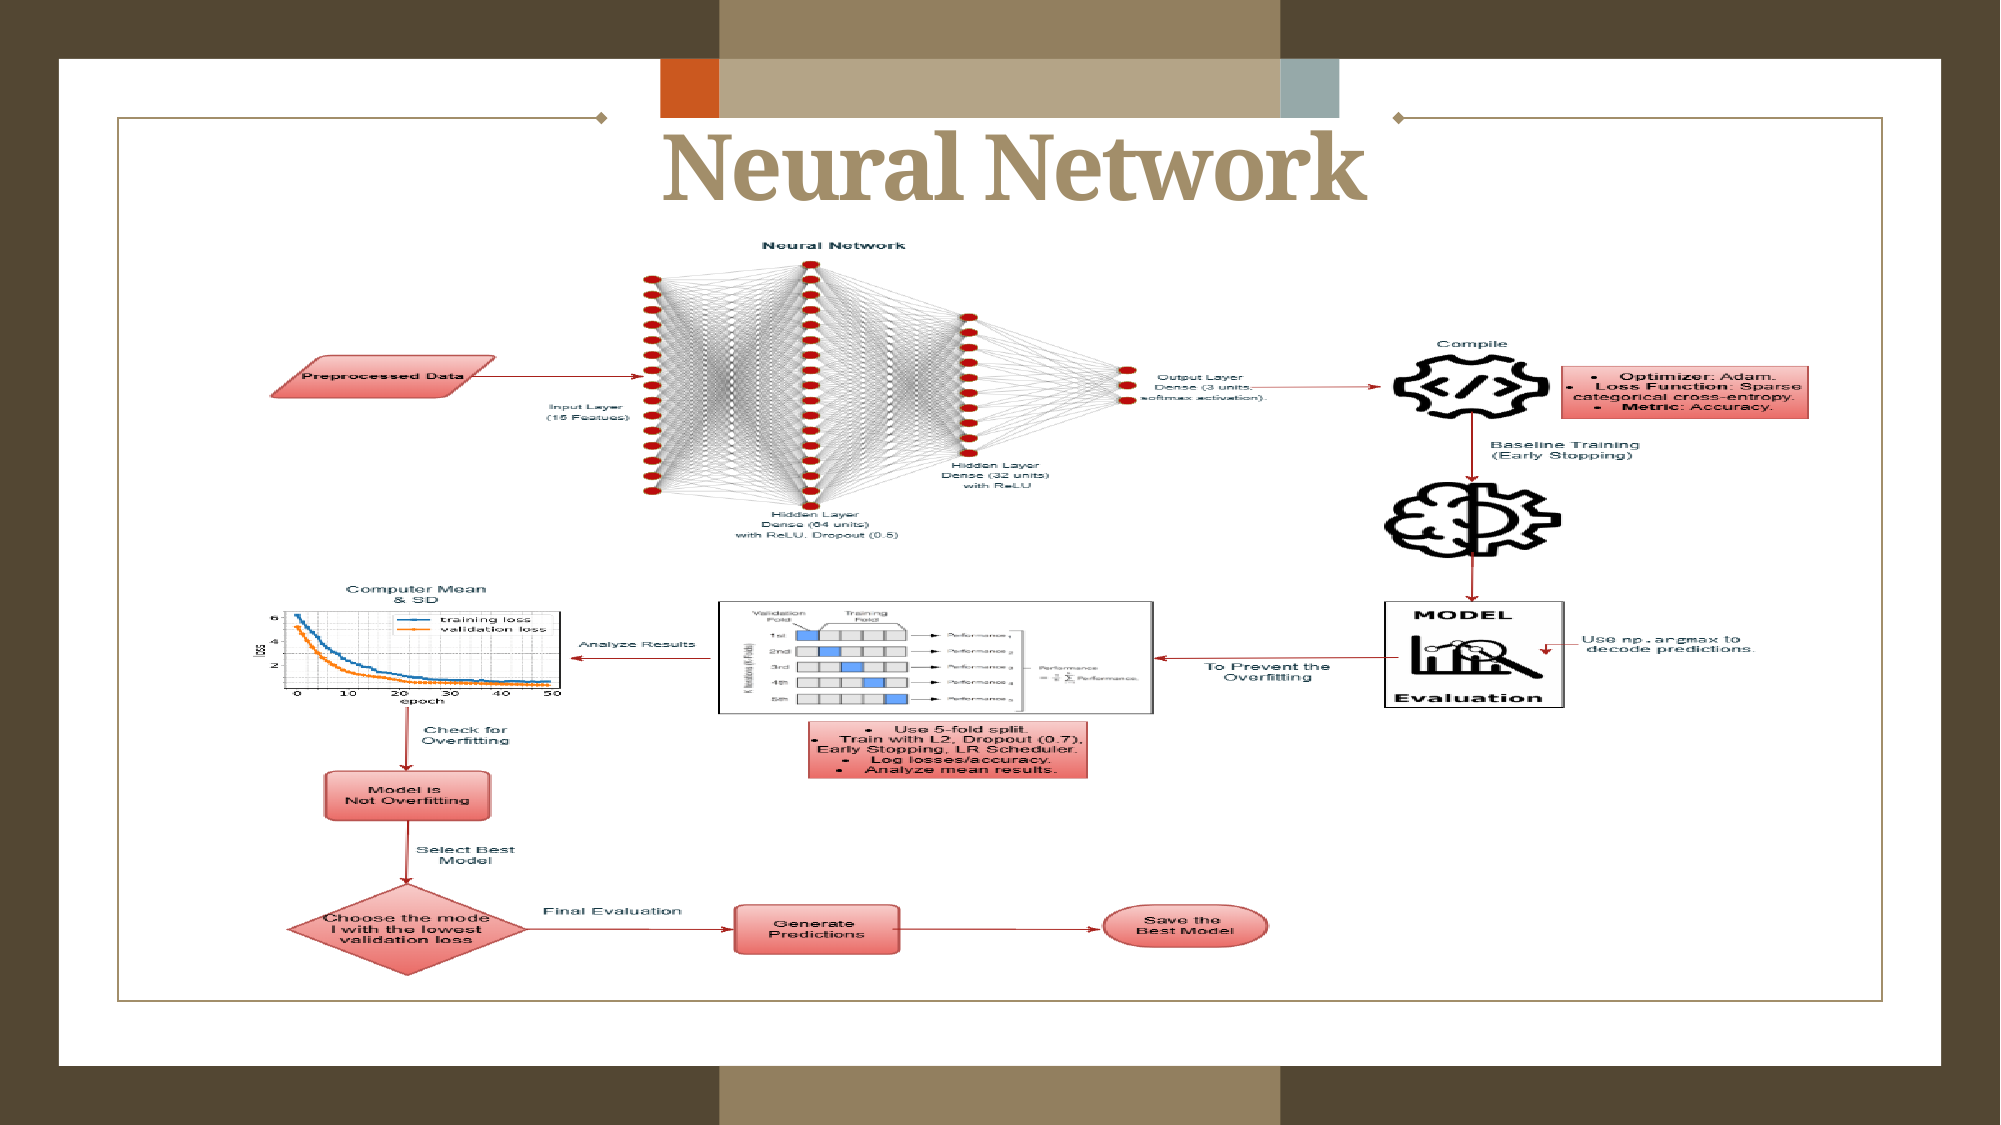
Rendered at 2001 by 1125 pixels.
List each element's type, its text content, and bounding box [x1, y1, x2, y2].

title Neural Network [152, 105, 1878, 237]
picture [247, 235, 1809, 976]
